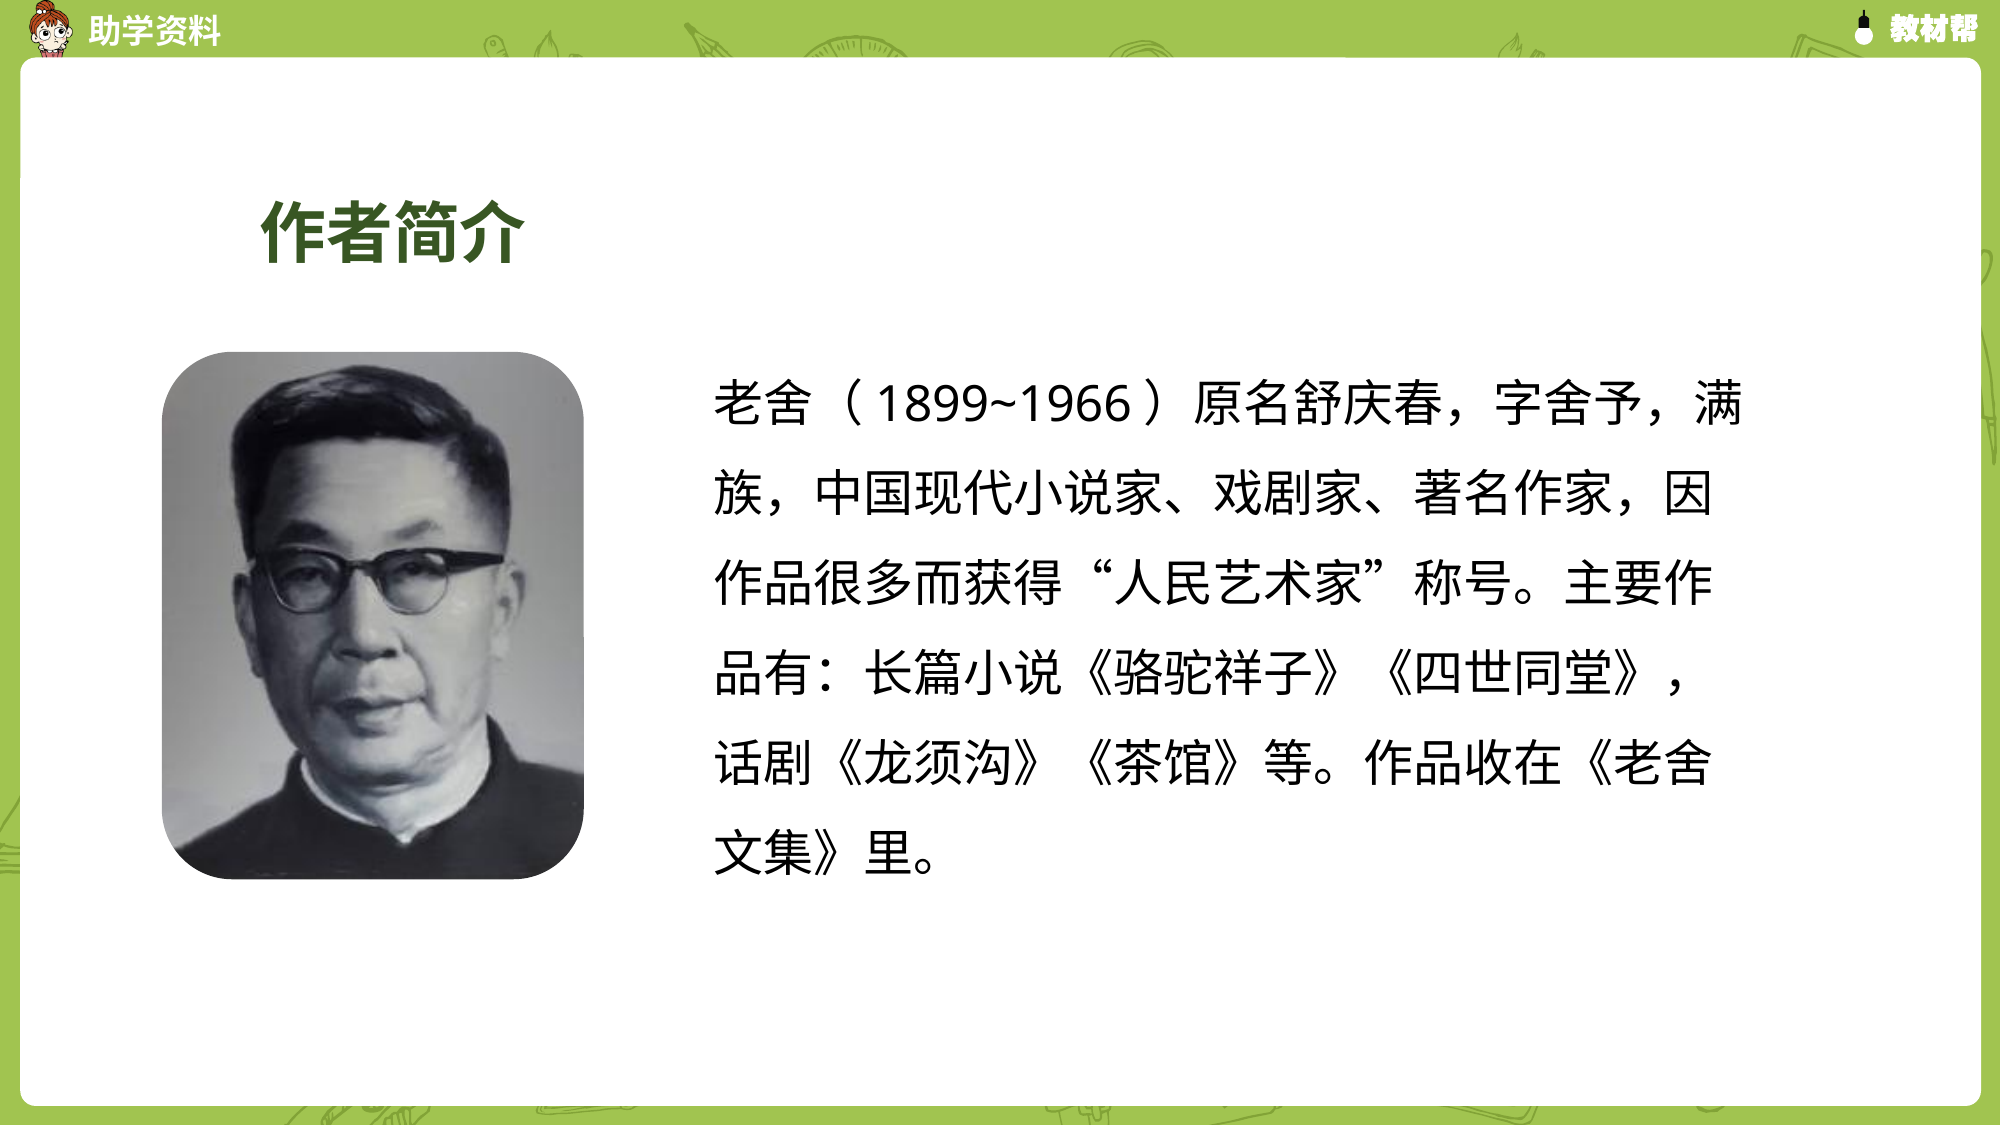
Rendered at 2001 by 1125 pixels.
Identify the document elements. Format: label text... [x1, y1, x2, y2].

text_box 作者简介 [245, 183, 570, 279]
text_box 老舍（1899~1966）原名舒庆春，字舍予，满族，中国现代小说家、戏剧家、著名作家，因作品很多而获得“人民艺术家”称号。主要作品有：长篇小说《骆驼祥子》《四世同堂》，话剧《龙须沟》《茶馆》等。作品收在《老舍文集》里。 [701, 335, 1769, 978]
text_box [643, 165, 1878, 915]
picture [28, 0, 82, 59]
picture [161, 351, 584, 880]
